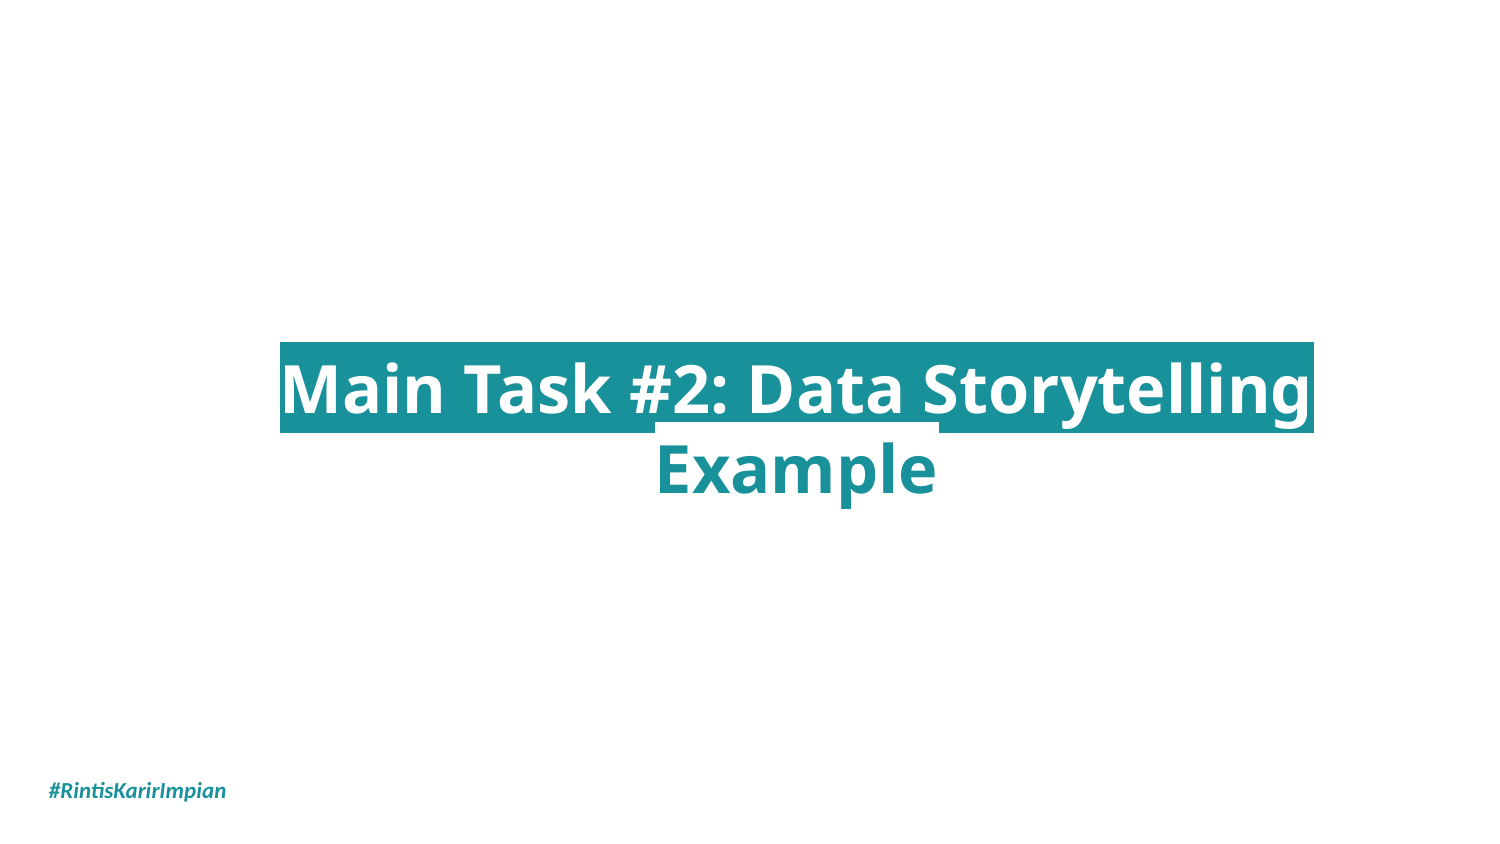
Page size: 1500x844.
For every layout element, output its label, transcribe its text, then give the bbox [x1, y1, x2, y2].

title Main Task #2: Data Storytelling Example [267, 344, 1325, 507]
footer #RintisKarirImpian [46, 774, 289, 844]
